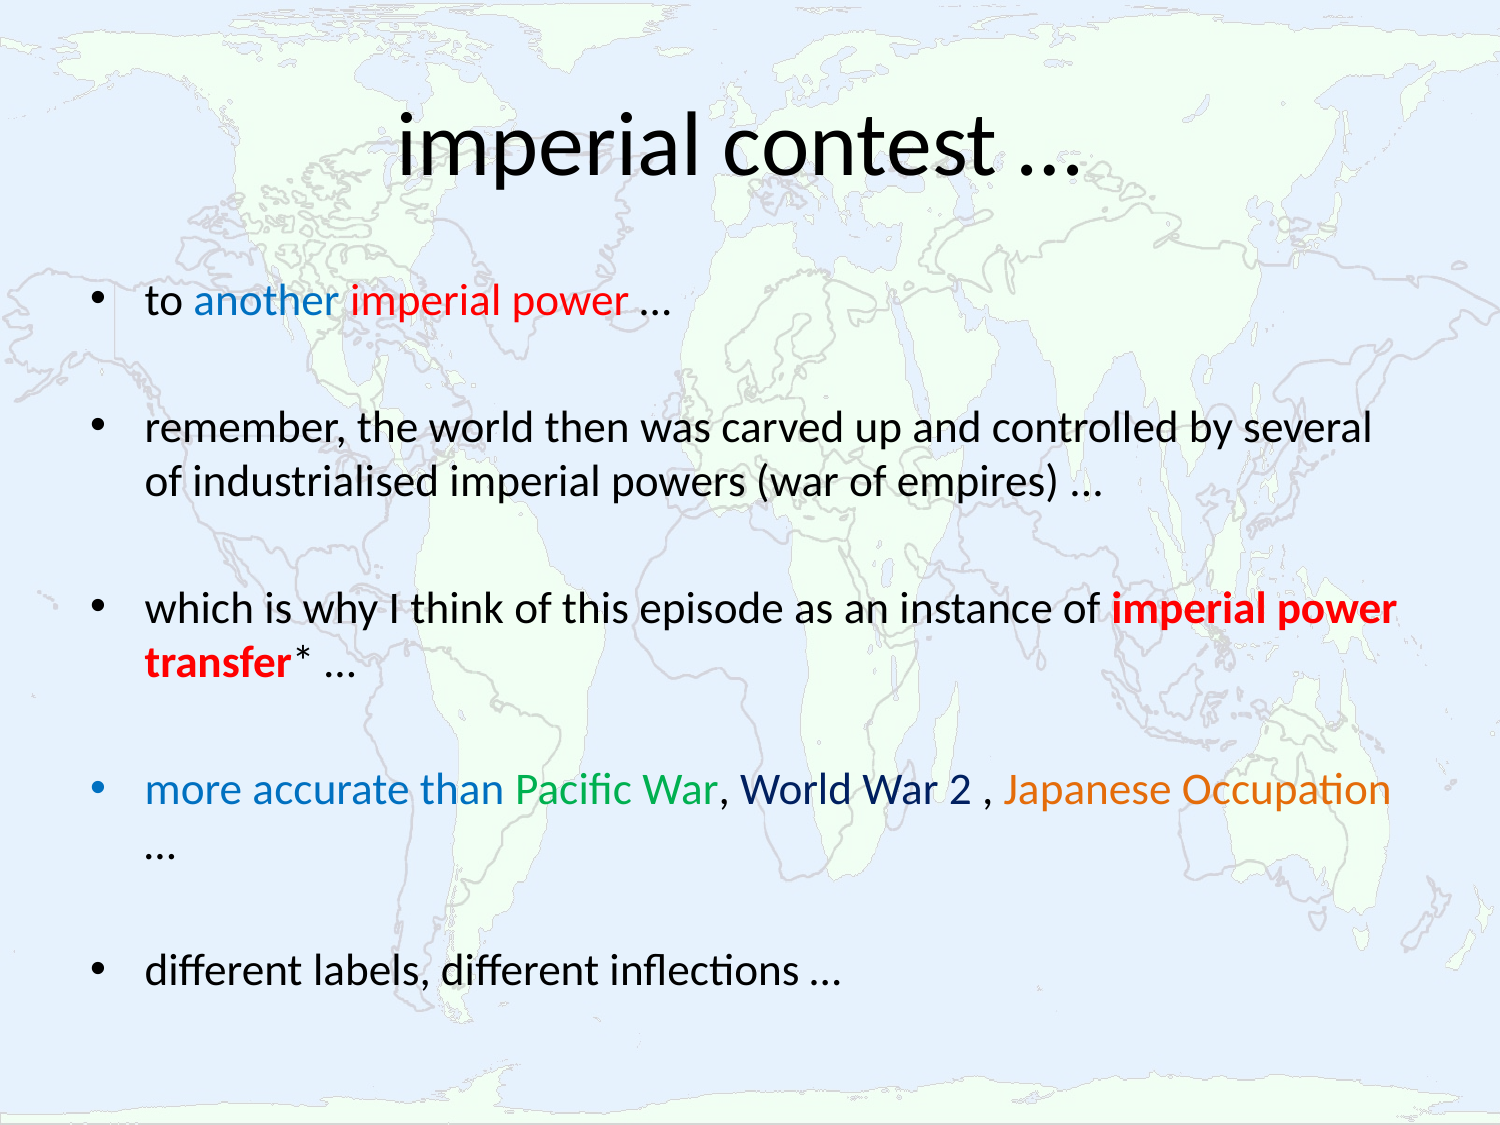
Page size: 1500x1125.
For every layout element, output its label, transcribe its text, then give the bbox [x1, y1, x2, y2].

title imperial contest … [75, 45, 1425, 233]
list to another imperial power … remember, the world then was carved up and controlled by several of industrialised imperial powers (war of empires) ... which is why I think of this episode as an instance of imperial power transfer* … more accurate than Pacific War, World War 2 , Japanese Occupation … different labels, different inflections … [75, 262, 1425, 1005]
